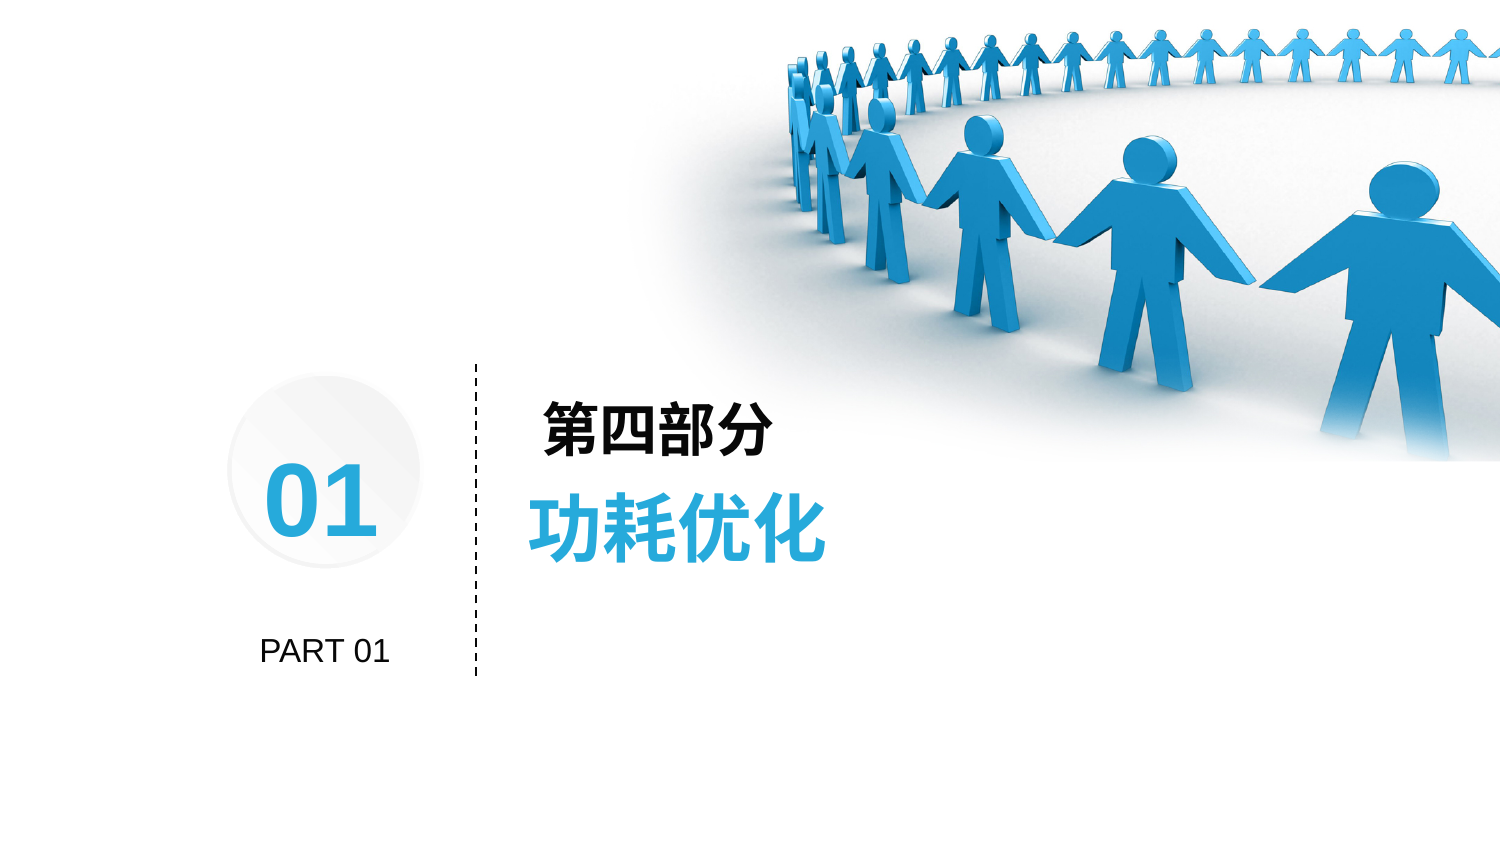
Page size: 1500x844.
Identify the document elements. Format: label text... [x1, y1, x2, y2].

text_box PART 01 [259, 621, 408, 670]
picture [456, 0, 1500, 547]
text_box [227, 371, 425, 569]
text_box 第四部分 功耗优化 [512, 555, 843, 579]
